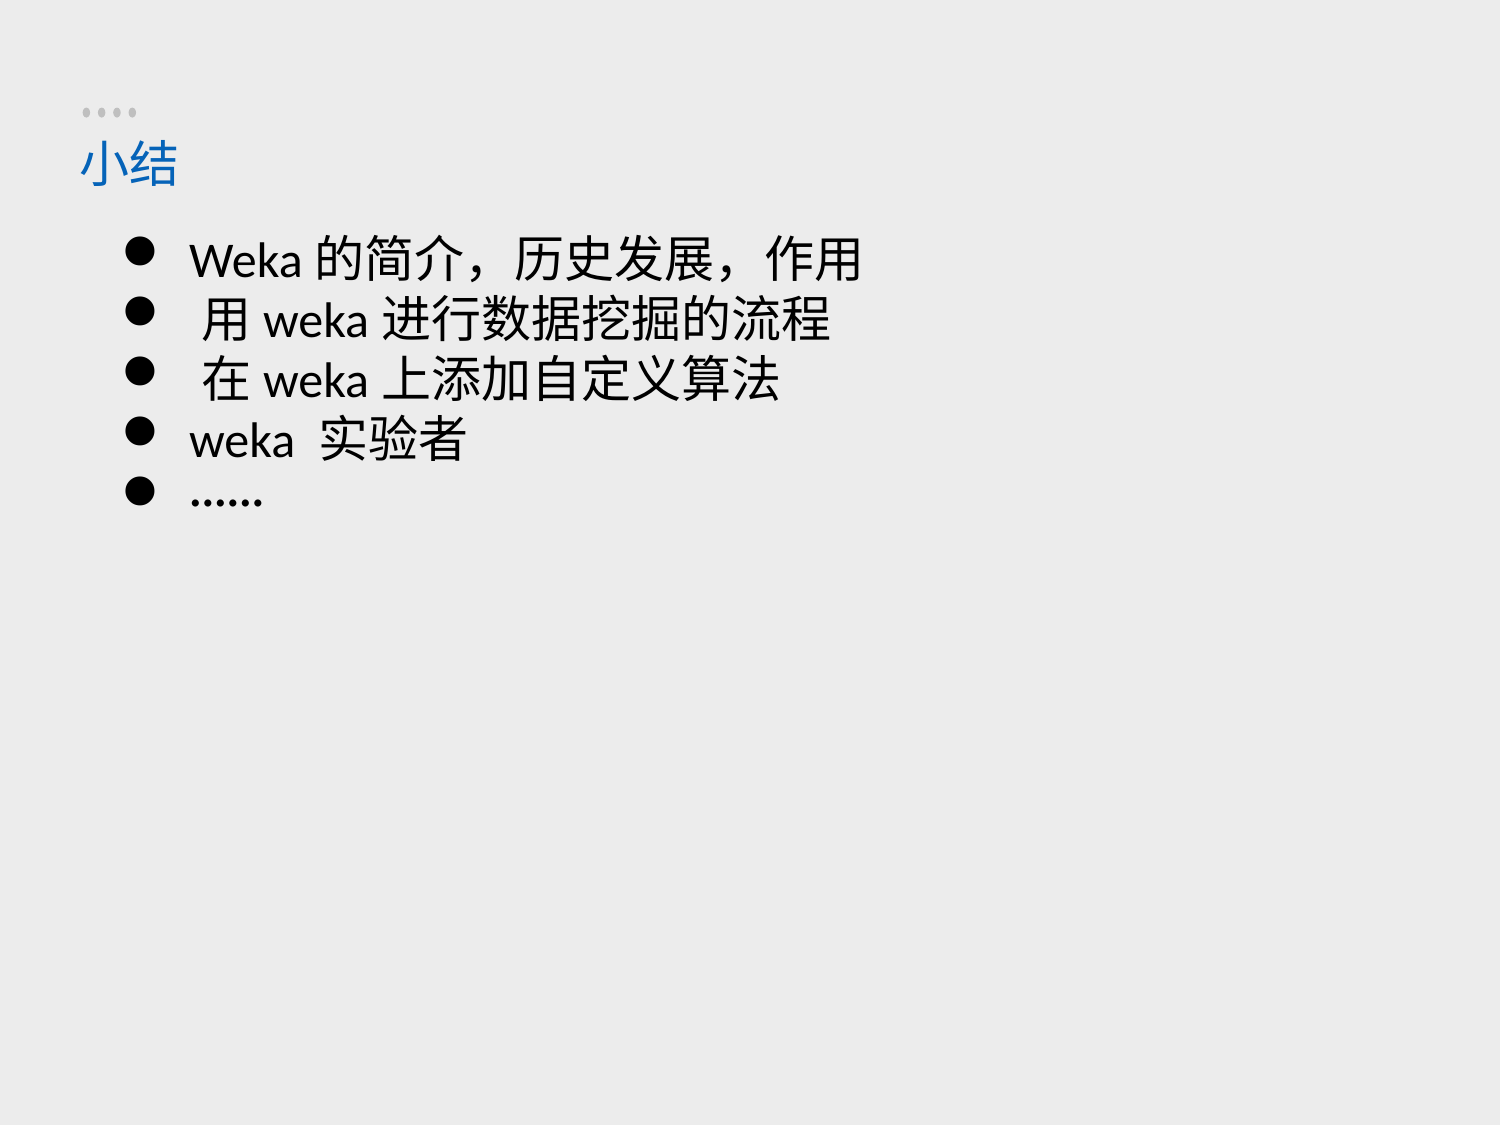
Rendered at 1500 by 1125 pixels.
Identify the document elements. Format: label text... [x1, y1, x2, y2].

text_box Weka的简介，历史发展，作用 用weka进行数据挖掘的流程 在weka上添加自定义算法 weka 实验者 ······ [106, 219, 975, 535]
text_box 小结 [64, 125, 912, 201]
